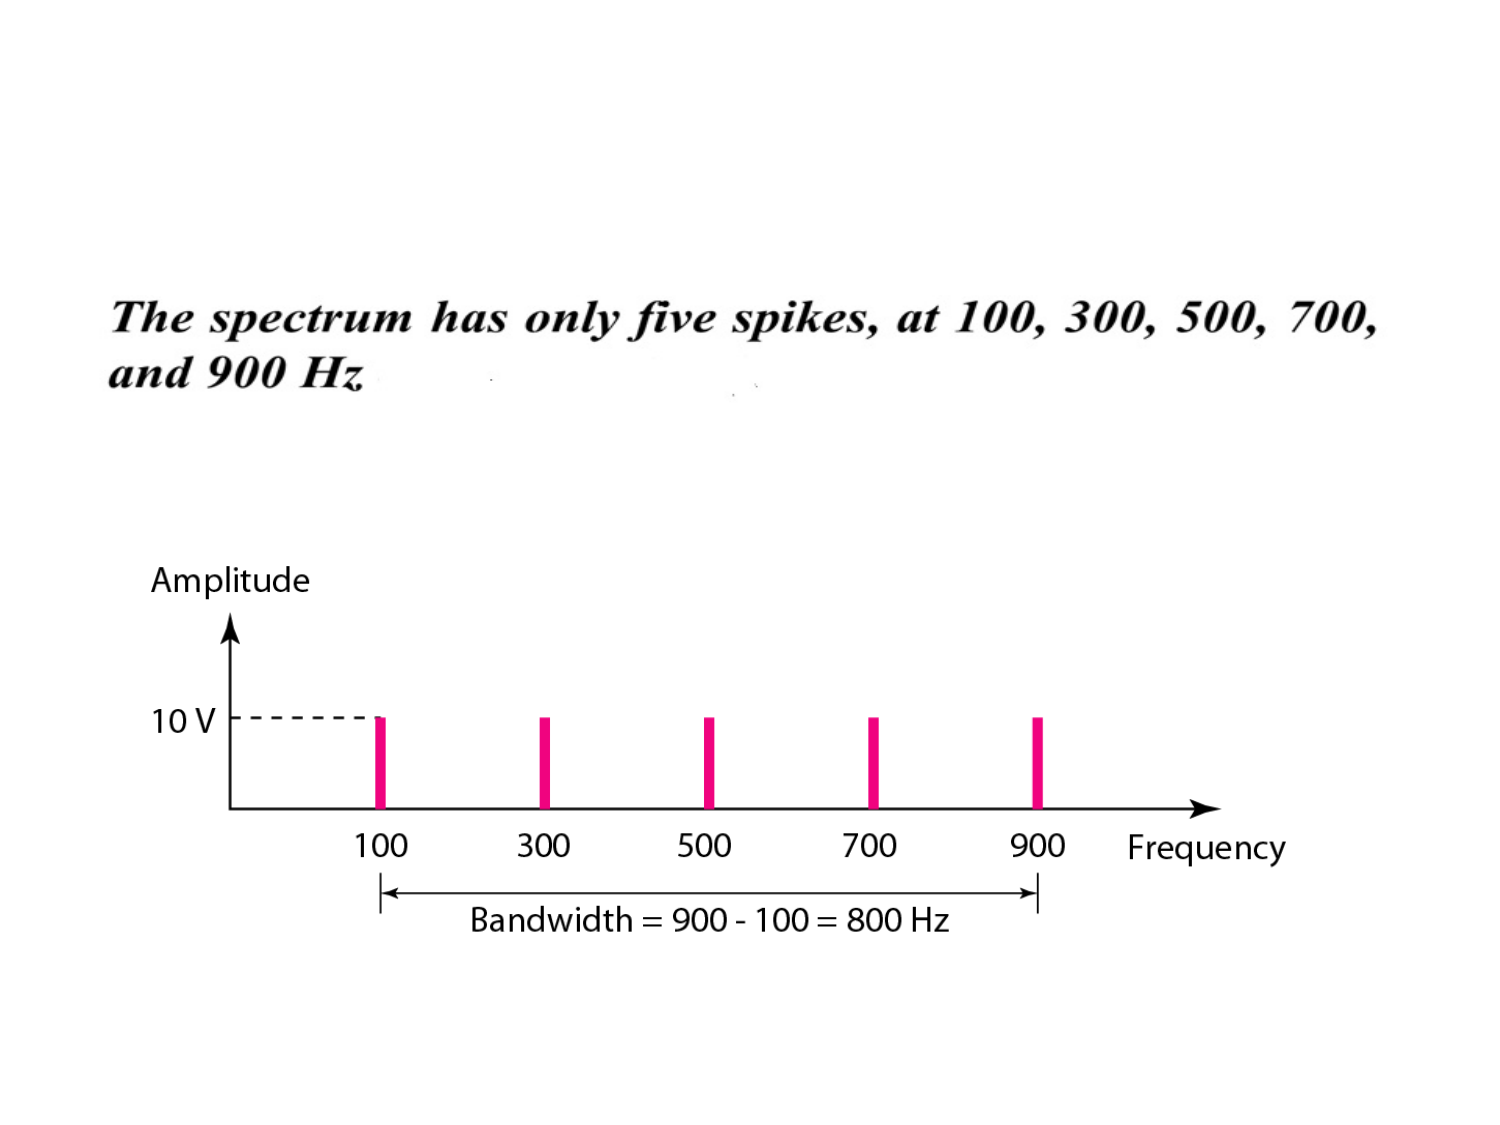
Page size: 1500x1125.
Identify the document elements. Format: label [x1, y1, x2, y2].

picture [149, 562, 1287, 941]
picture [74, 274, 1419, 460]
